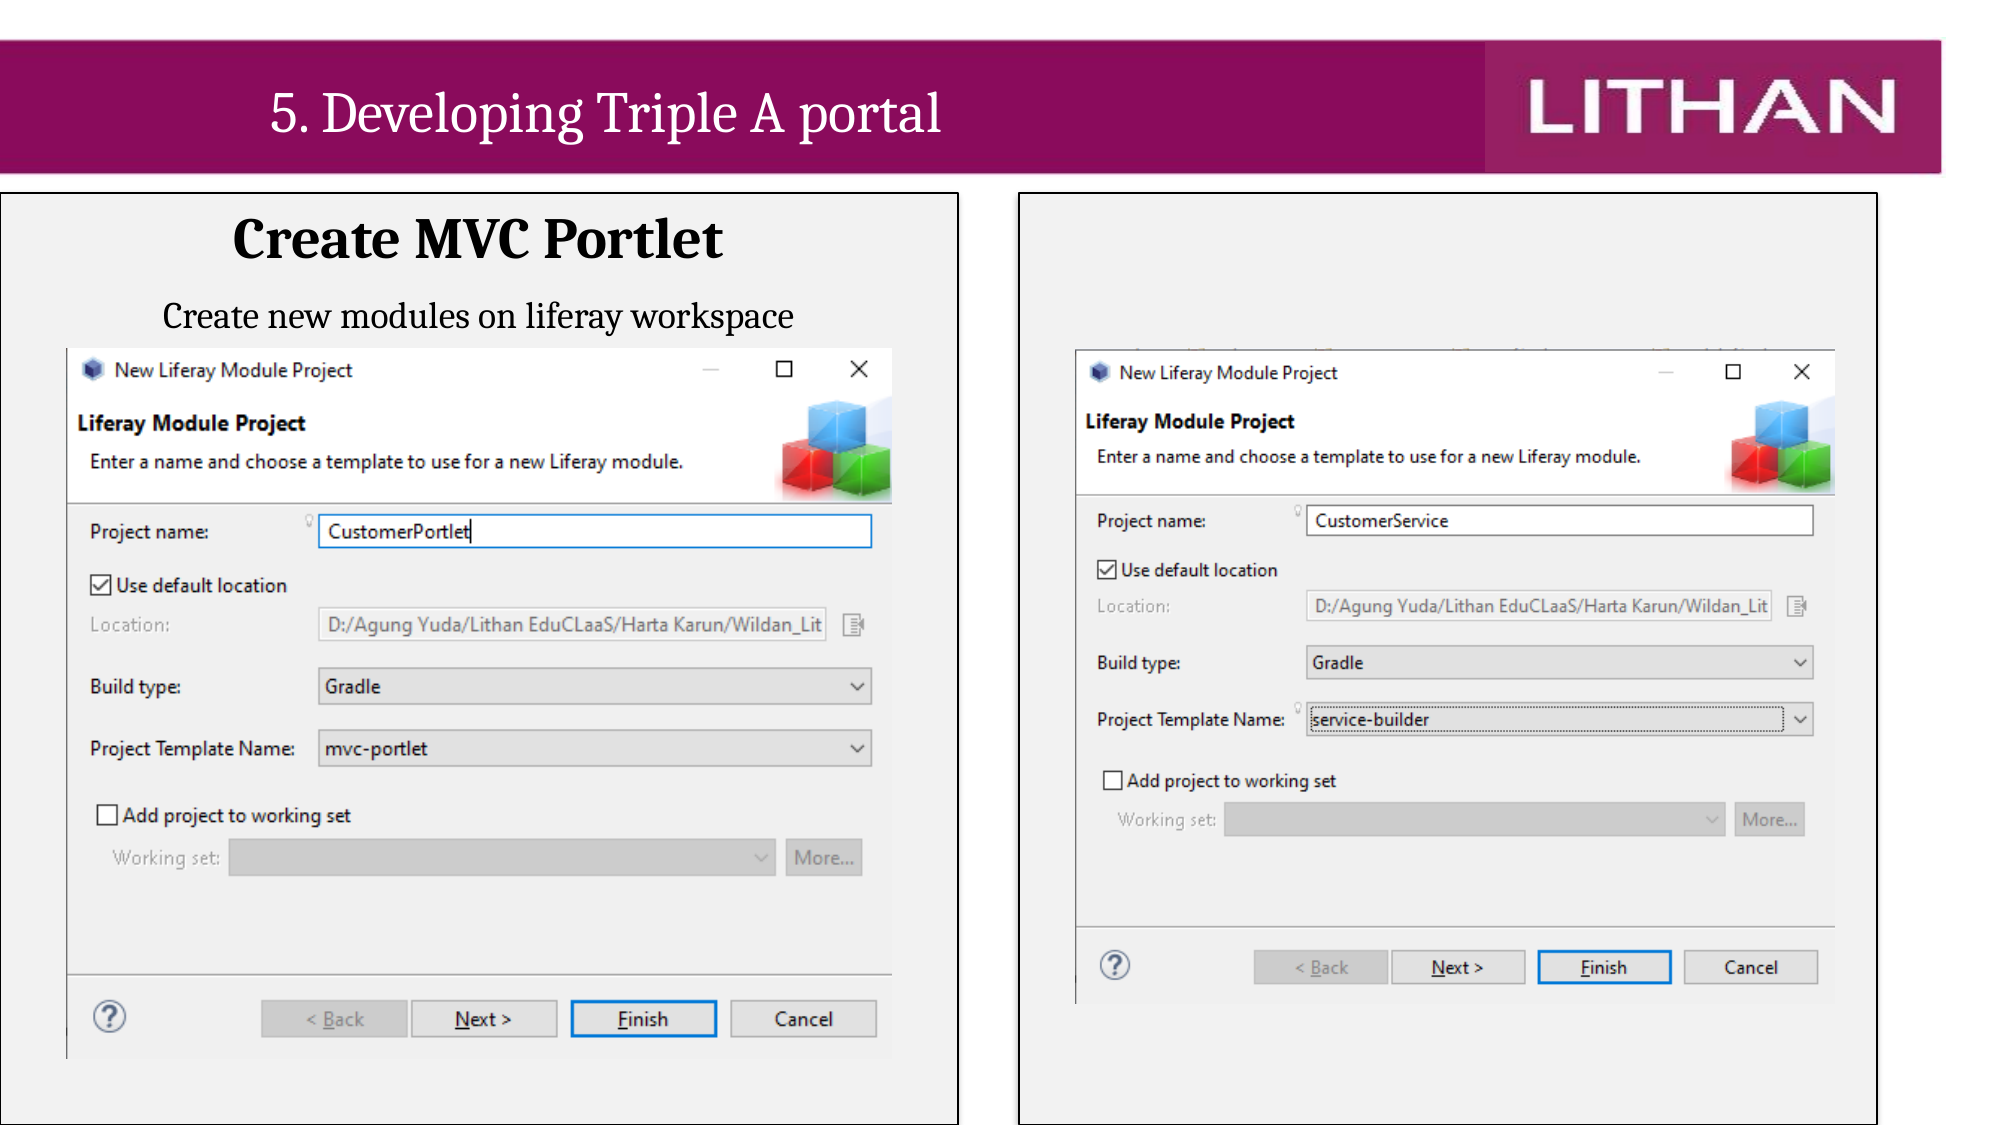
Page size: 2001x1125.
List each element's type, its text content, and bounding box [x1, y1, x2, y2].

picture [0, 37, 1946, 178]
picture [65, 348, 893, 1059]
text_box [1018, 192, 1878, 1125]
text_box 5. Developing Triple A portal [255, 66, 1354, 152]
text_box Create MVC Portlet Create new modules on liferay workspace [0, 192, 959, 1125]
picture [1074, 348, 1835, 1004]
text_box [279, 255, 953, 870]
